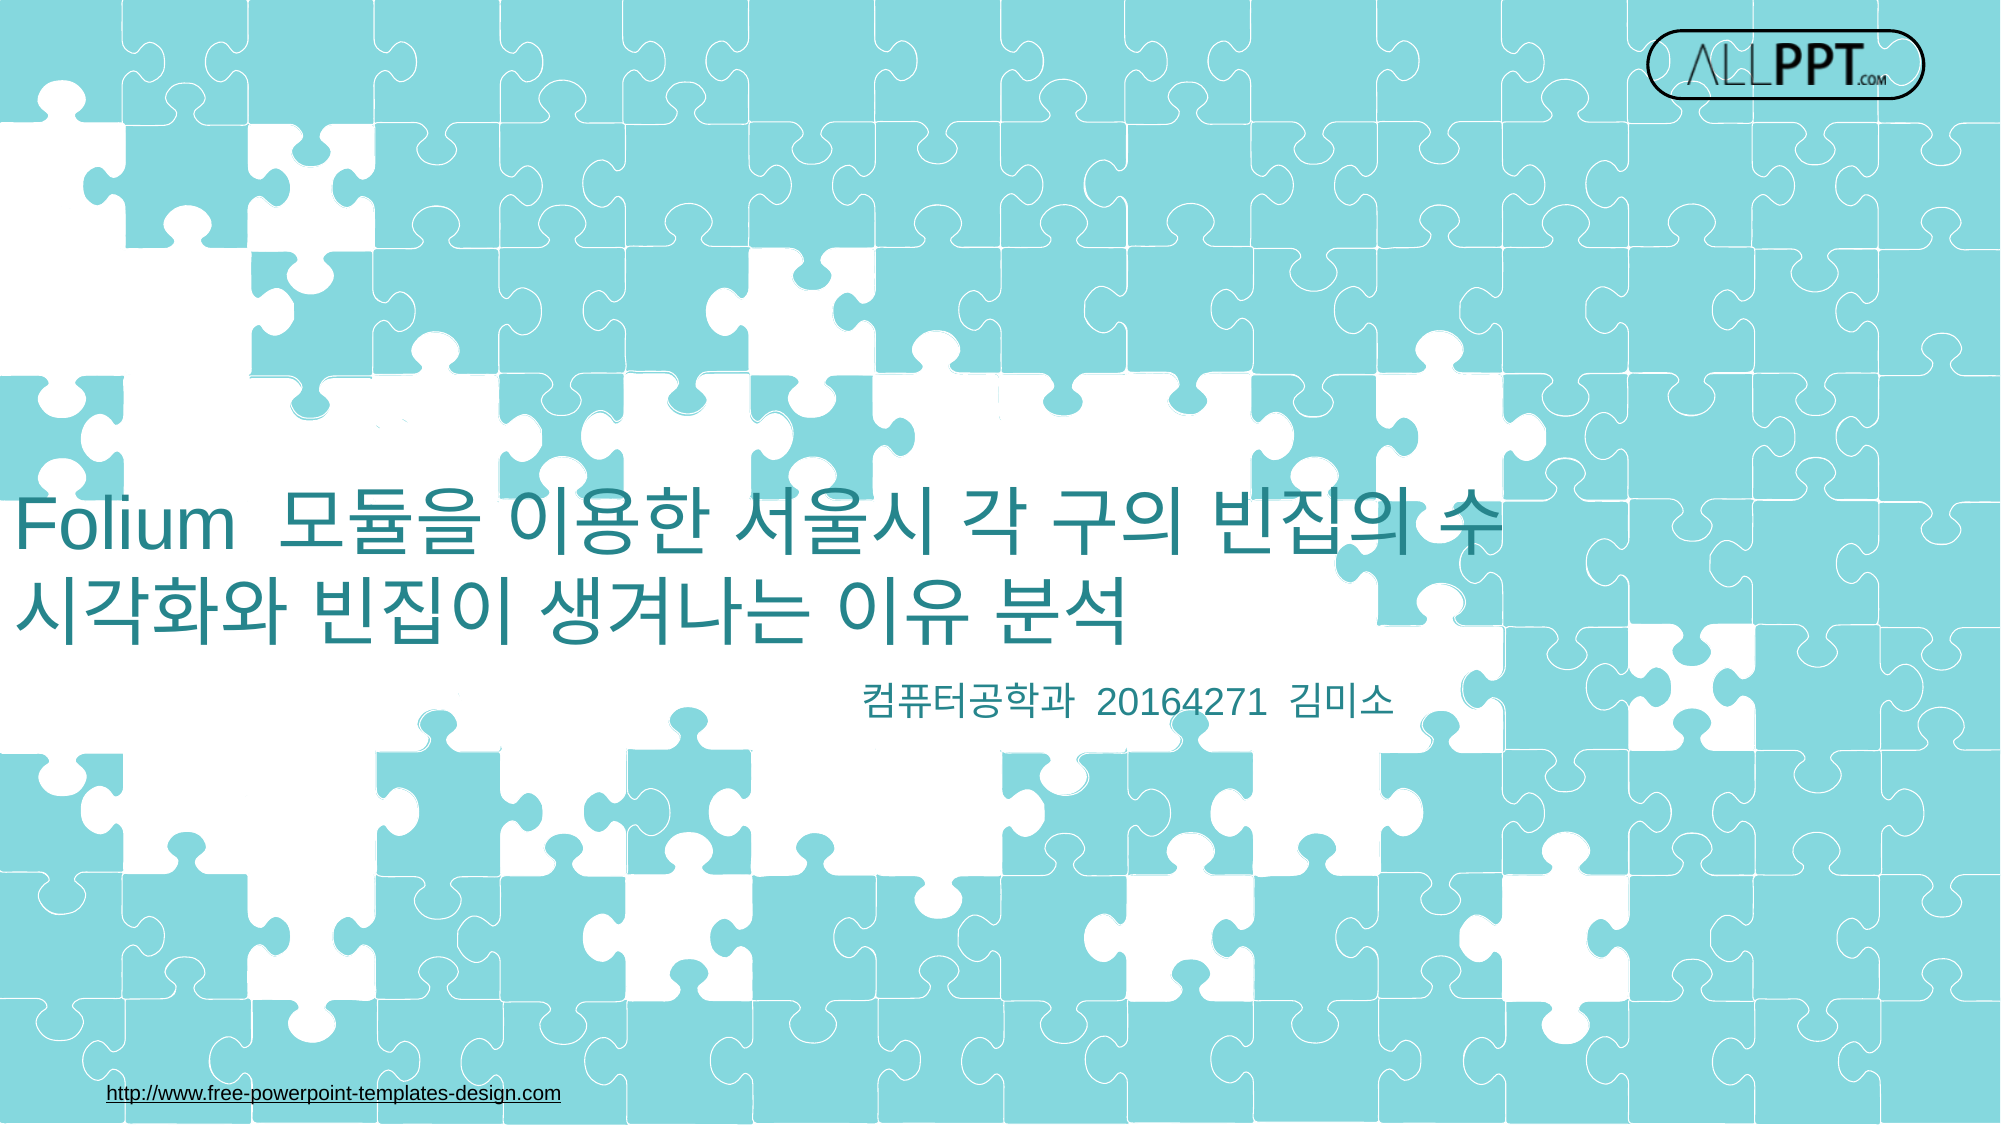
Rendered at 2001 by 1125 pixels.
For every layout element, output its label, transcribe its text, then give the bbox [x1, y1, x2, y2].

text_box [1375, 331, 1545, 467]
text_box [581, 248, 1294, 467]
text_box Folium 모듈을 이용한 서울시 각 구의 빈집의 수 시각화와 빈집이 생겨나는 이유 분석 [0, 467, 1648, 662]
text_box [542, 457, 583, 467]
text_box [1628, 623, 1755, 751]
text_box 컴퓨터공학과 20164271 김미소 [846, 669, 1509, 731]
text_box [0, 662, 1504, 1043]
text_box [1294, 457, 1334, 467]
text_box http://www.free-powerpoint-templates-design.com [91, 1072, 940, 1112]
text_box [0, 80, 541, 467]
text_box [1459, 832, 1629, 1045]
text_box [1647, 30, 1924, 99]
